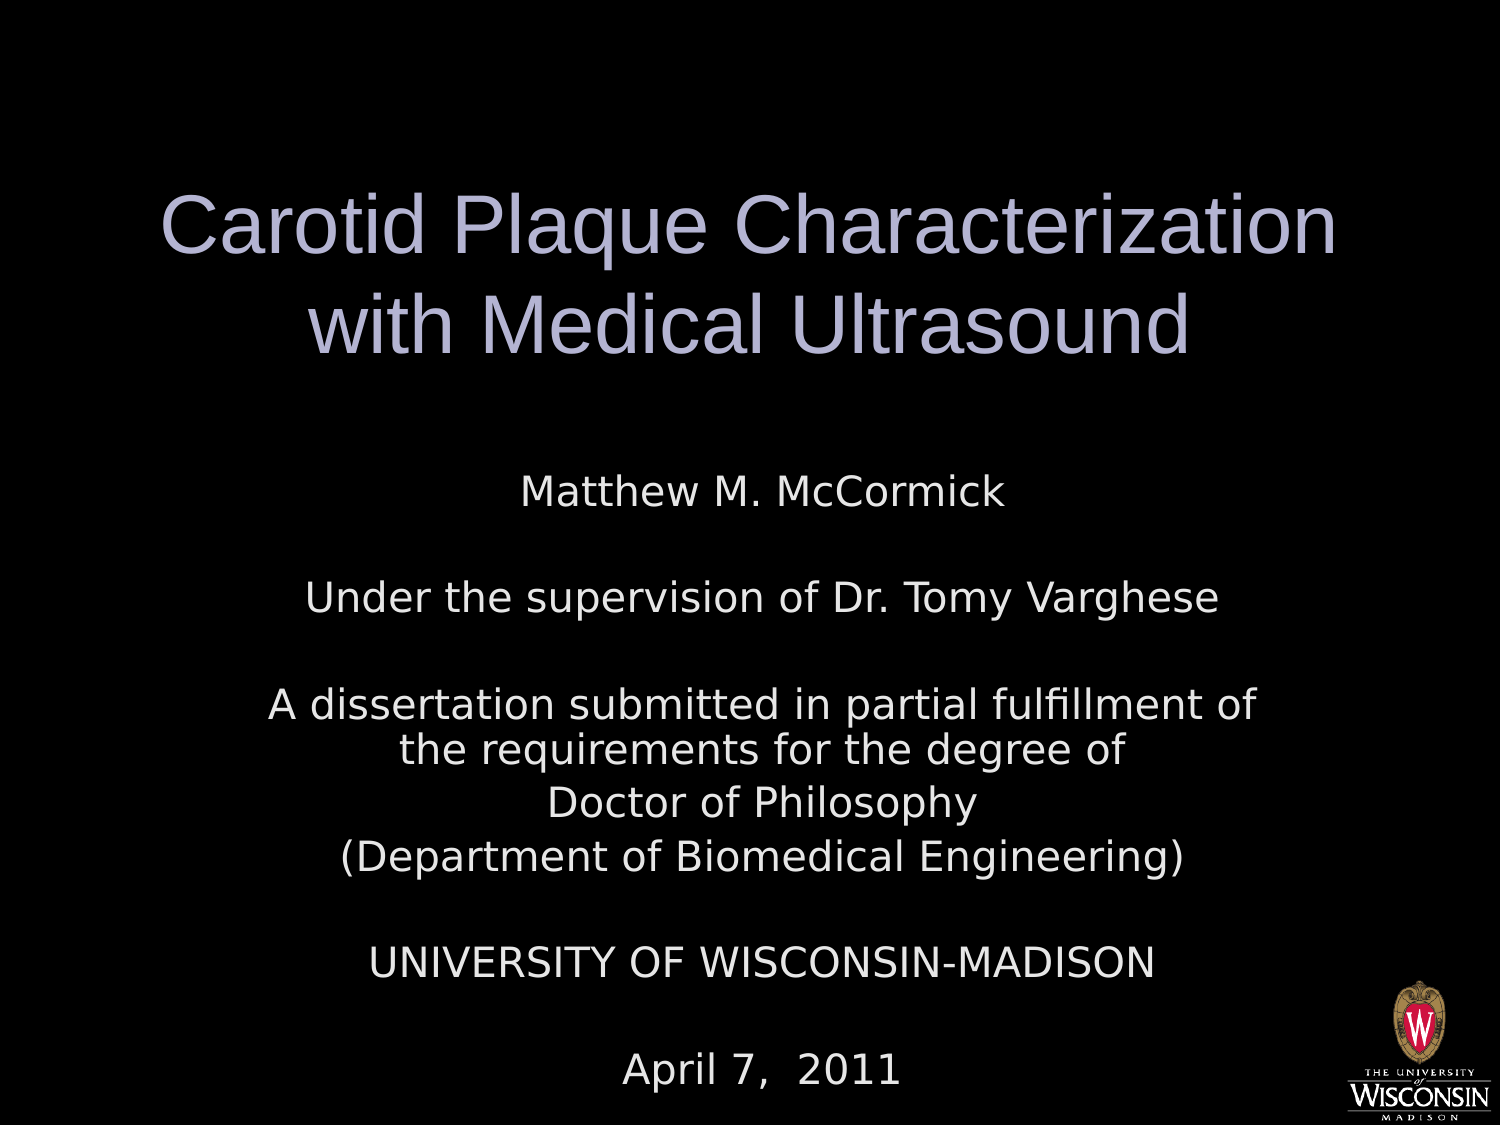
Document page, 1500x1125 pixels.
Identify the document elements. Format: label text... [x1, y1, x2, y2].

subtitle Matthew M. McCormick Under the supervision of Dr. Tomy Varghese A dissertation submitted in partial fulfillment of the requirements for the degree of Doctor of Philosophy (Department of Biomedical Engineering) UNIVERSITY OF WISCONSIN-MADISON April 7, 2011 [237, 462, 1288, 976]
picture [1337, 976, 1500, 1125]
title Carotid Plaque Characterization with Medical Ultrasound [112, 149, 1388, 392]
